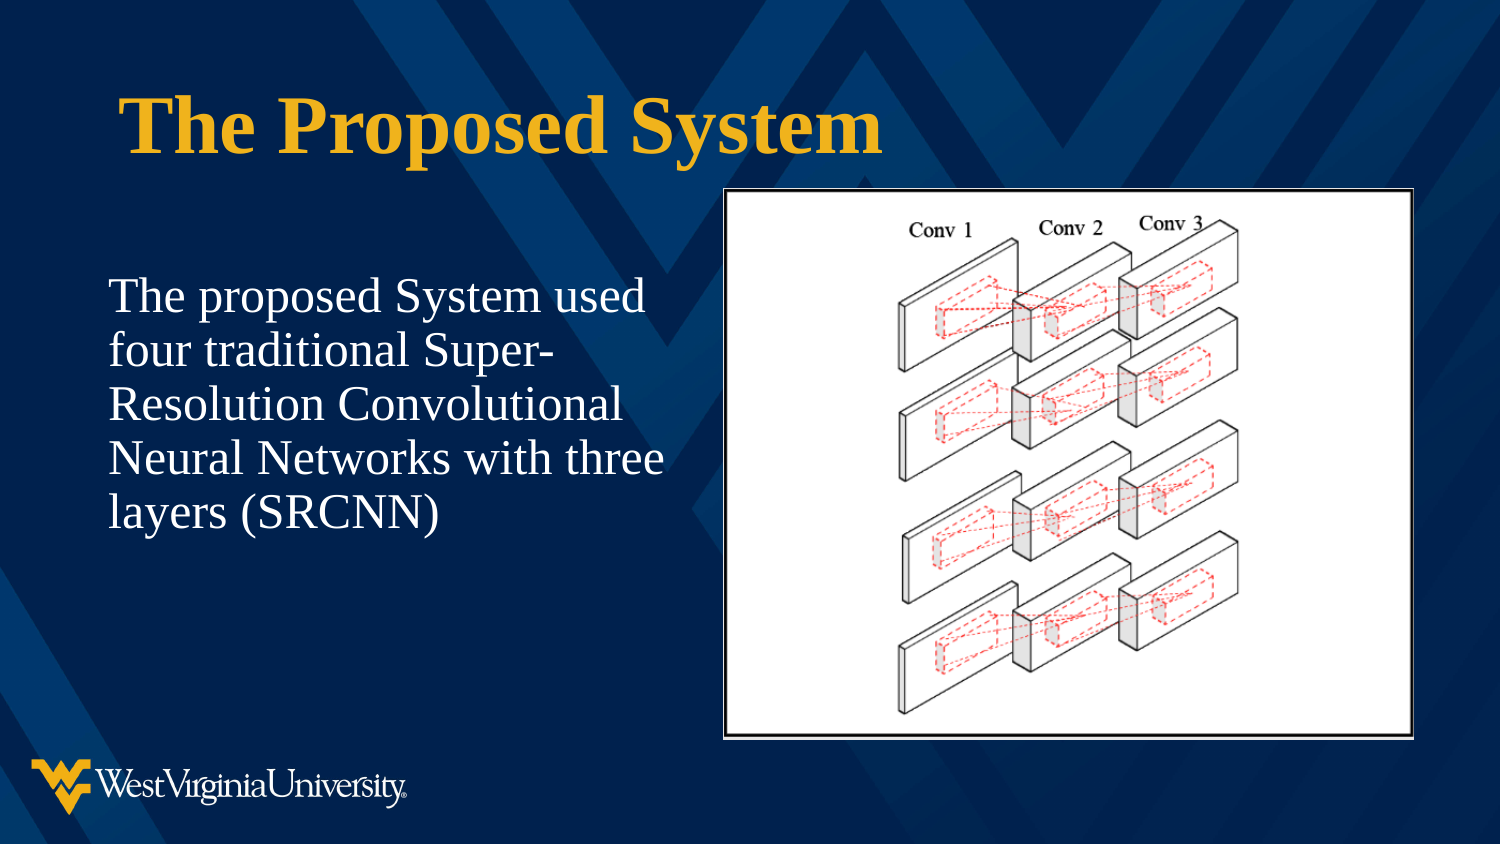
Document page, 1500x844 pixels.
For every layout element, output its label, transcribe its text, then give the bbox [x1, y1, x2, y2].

title The Proposed System [103, 45, 1397, 208]
picture [0, 0, 1500, 844]
text_box The proposed System used four traditional Super-Resolution Convolutional Neural Networks with three layers (SRCNN) [93, 261, 719, 681]
